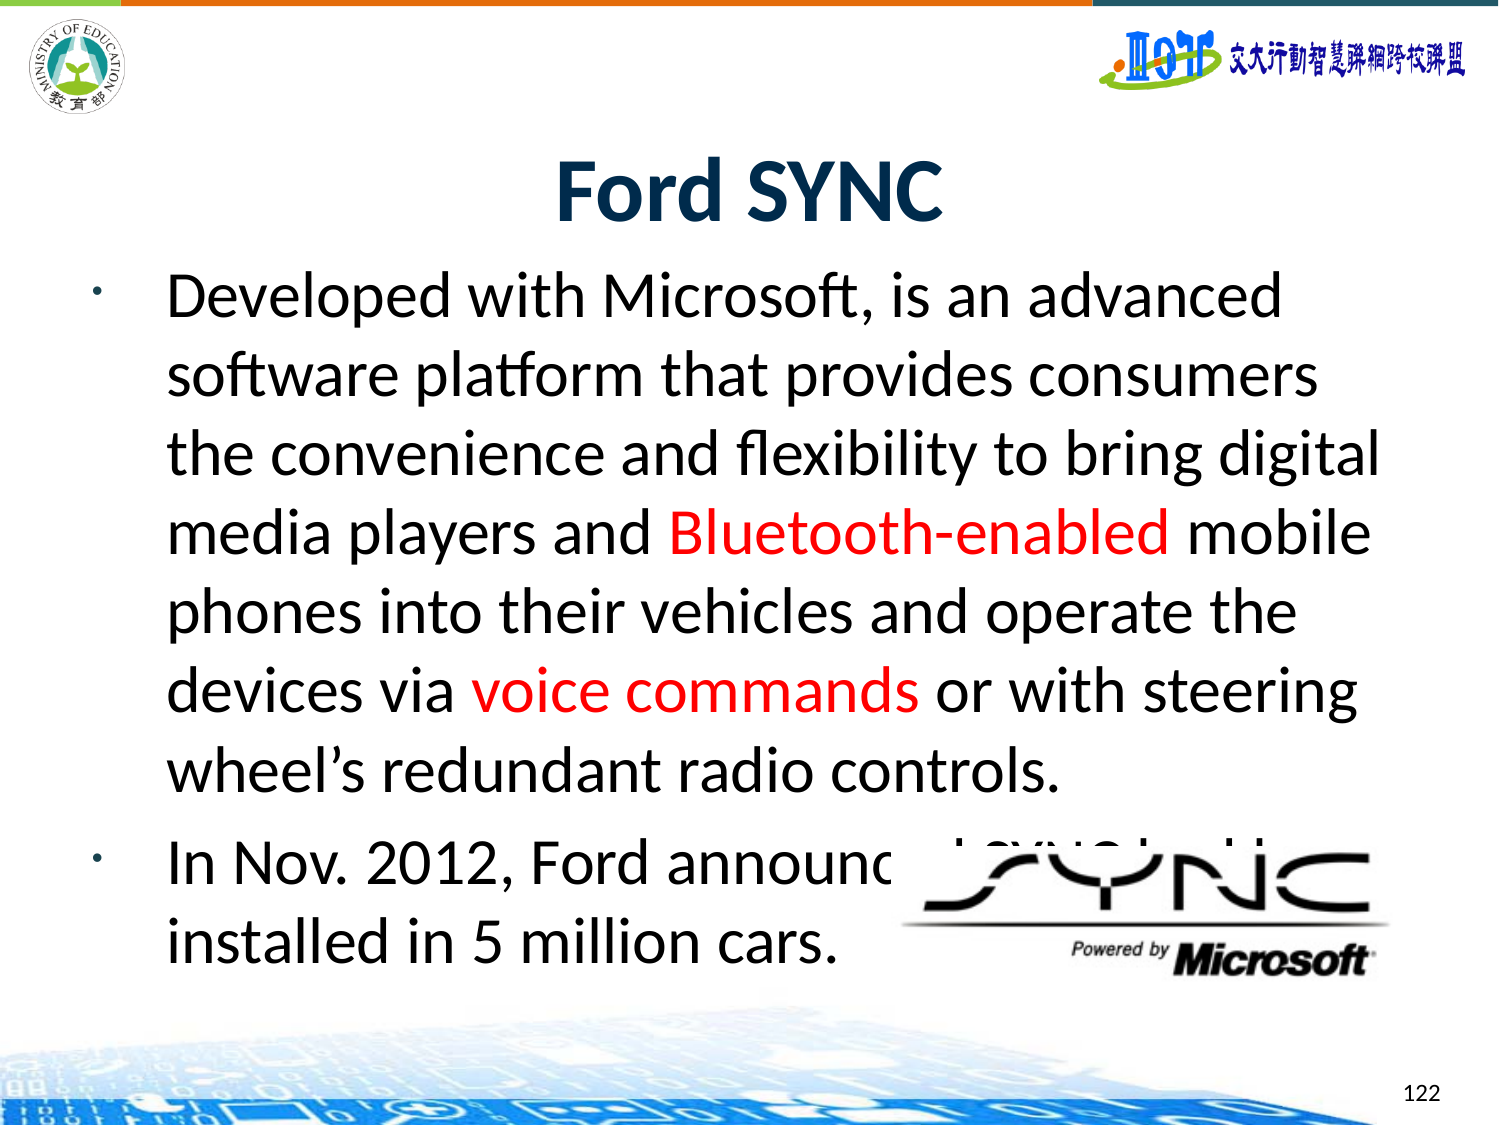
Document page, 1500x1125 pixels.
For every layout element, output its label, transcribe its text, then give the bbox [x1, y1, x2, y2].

picture [0, 987, 1377, 1125]
title Ford SYNC [75, 101, 1425, 268]
list Developed with Microsoft, is an advanced software platform that provides consumers the convenience and flexibility to bring digital media players and Bluetooth-enabled mobile phones into their vehicles and operate the devices via voice commands or with steering wheel’s redundant radio controls. In Nov. 2012, Ford announced SYNC had been installed in 5 million cars. [76, 243, 1427, 986]
picture [1099, 30, 1465, 90]
picture [891, 845, 1399, 984]
slide_number 122 [1387, 1069, 1484, 1125]
picture [29, 19, 125, 114]
